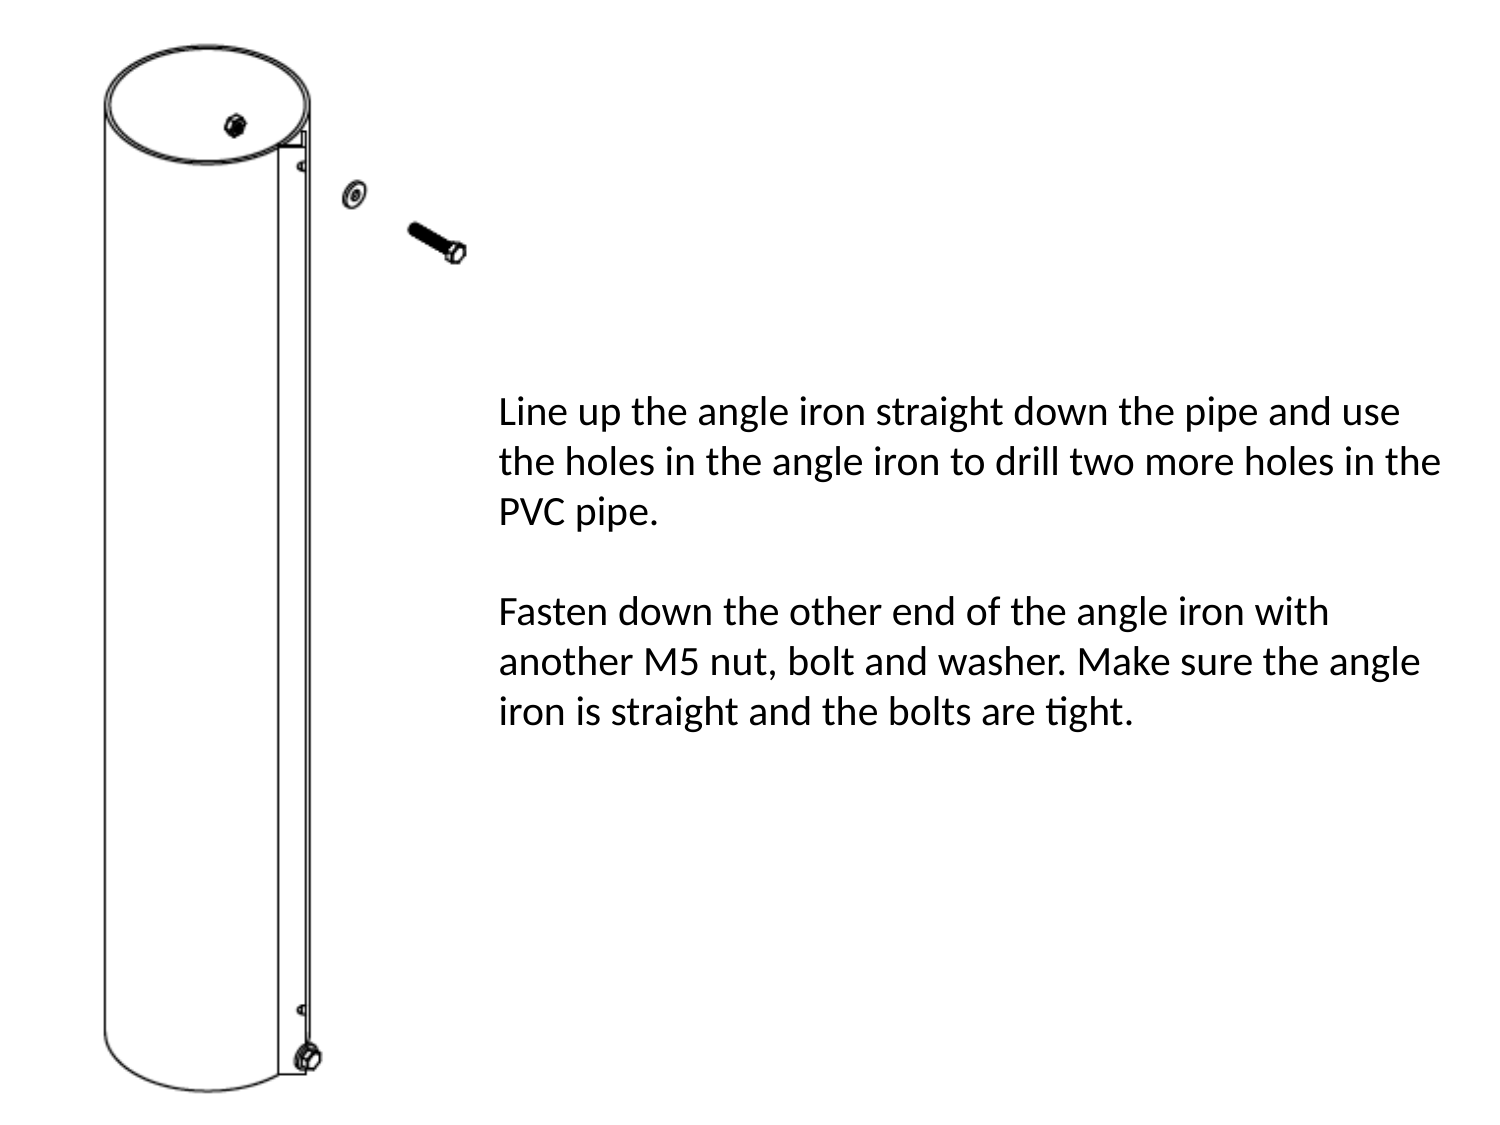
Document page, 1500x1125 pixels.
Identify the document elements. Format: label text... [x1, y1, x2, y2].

text_box Line up the angle iron straight down the pipe and use the holes in the angle iron to drill two more holes in the PVC pipe. Fasten down the other end of the angle iron with another M5 nut, bolt and washer. Make sure the angle iron is straight and the bolts are tight. [524, 376, 1469, 742]
picture [0, 0, 520, 1125]
